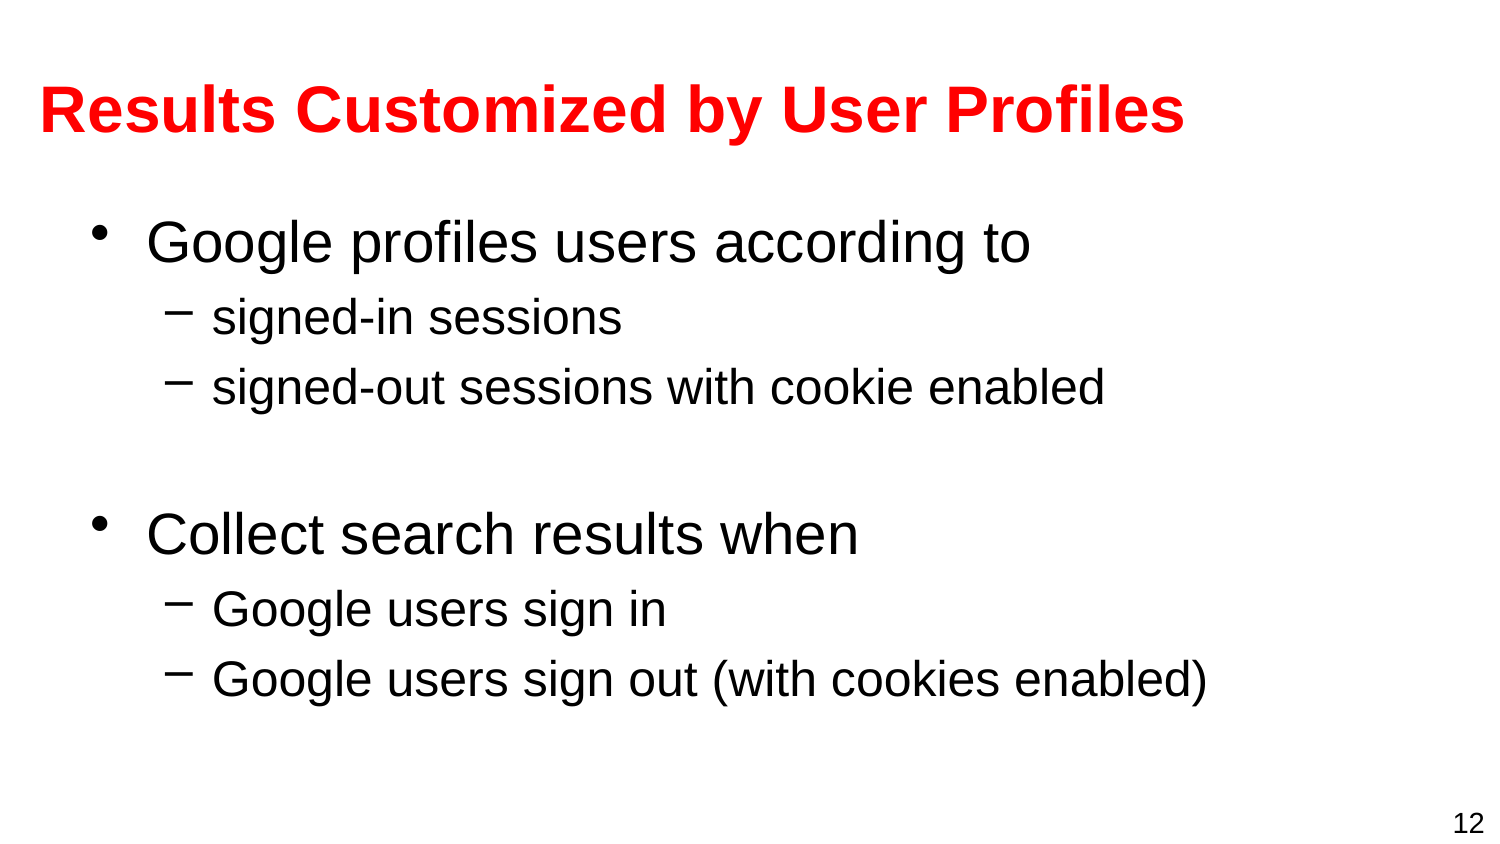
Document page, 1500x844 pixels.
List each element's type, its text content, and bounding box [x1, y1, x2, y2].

list Google profiles users according to signed-in sessions signed-out sessions with cookie enabled Collect search results when Google users sign in Google users sign out (with cookies enabled) [74, 196, 1426, 754]
title Results Customized by User Profiles [24, 35, 1463, 177]
slide_number 12 [1149, 796, 1500, 826]
